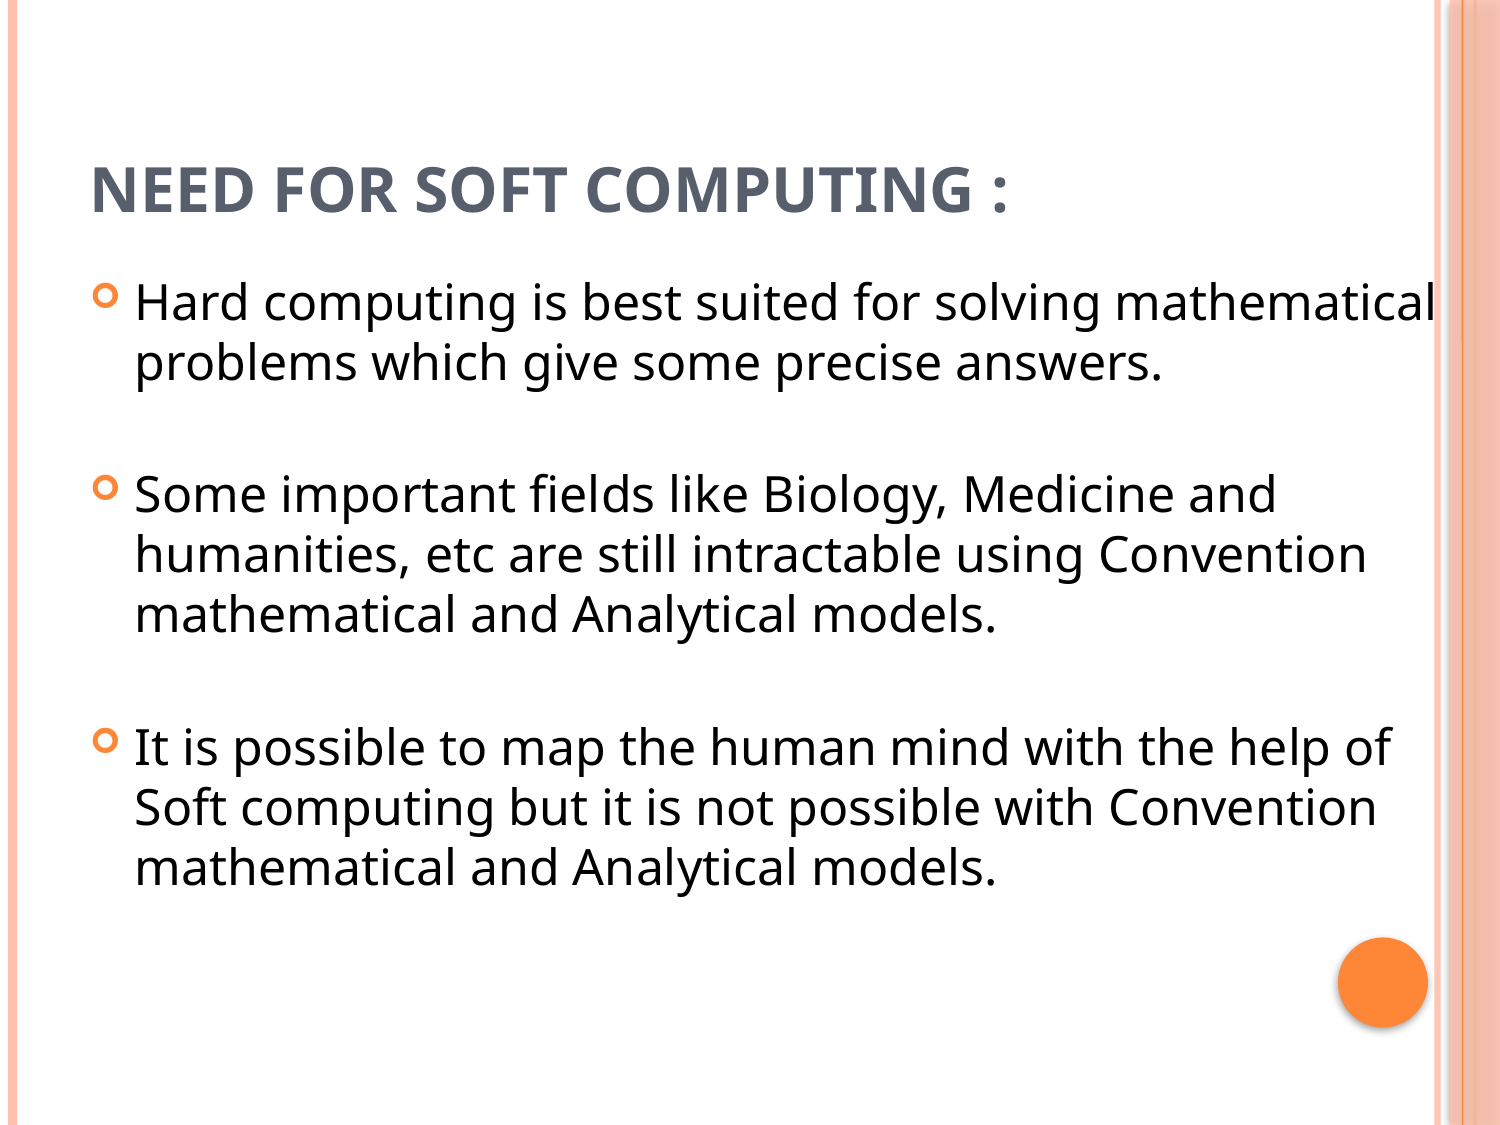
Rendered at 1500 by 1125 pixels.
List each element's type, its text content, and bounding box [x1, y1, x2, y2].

list Hard computing is best suited for solving mathematical problems which give some precise answers. Some important fields like Biology, Medicine and humanities, etc are still intractable using Convention mathematical and Analytical models. It is possible to map the human mind with the help of Soft computing but it is not possible with Convention mathematical and Analytical models. [75, 262, 1463, 1062]
title Need For Soft Computing : [75, 45, 1300, 233]
